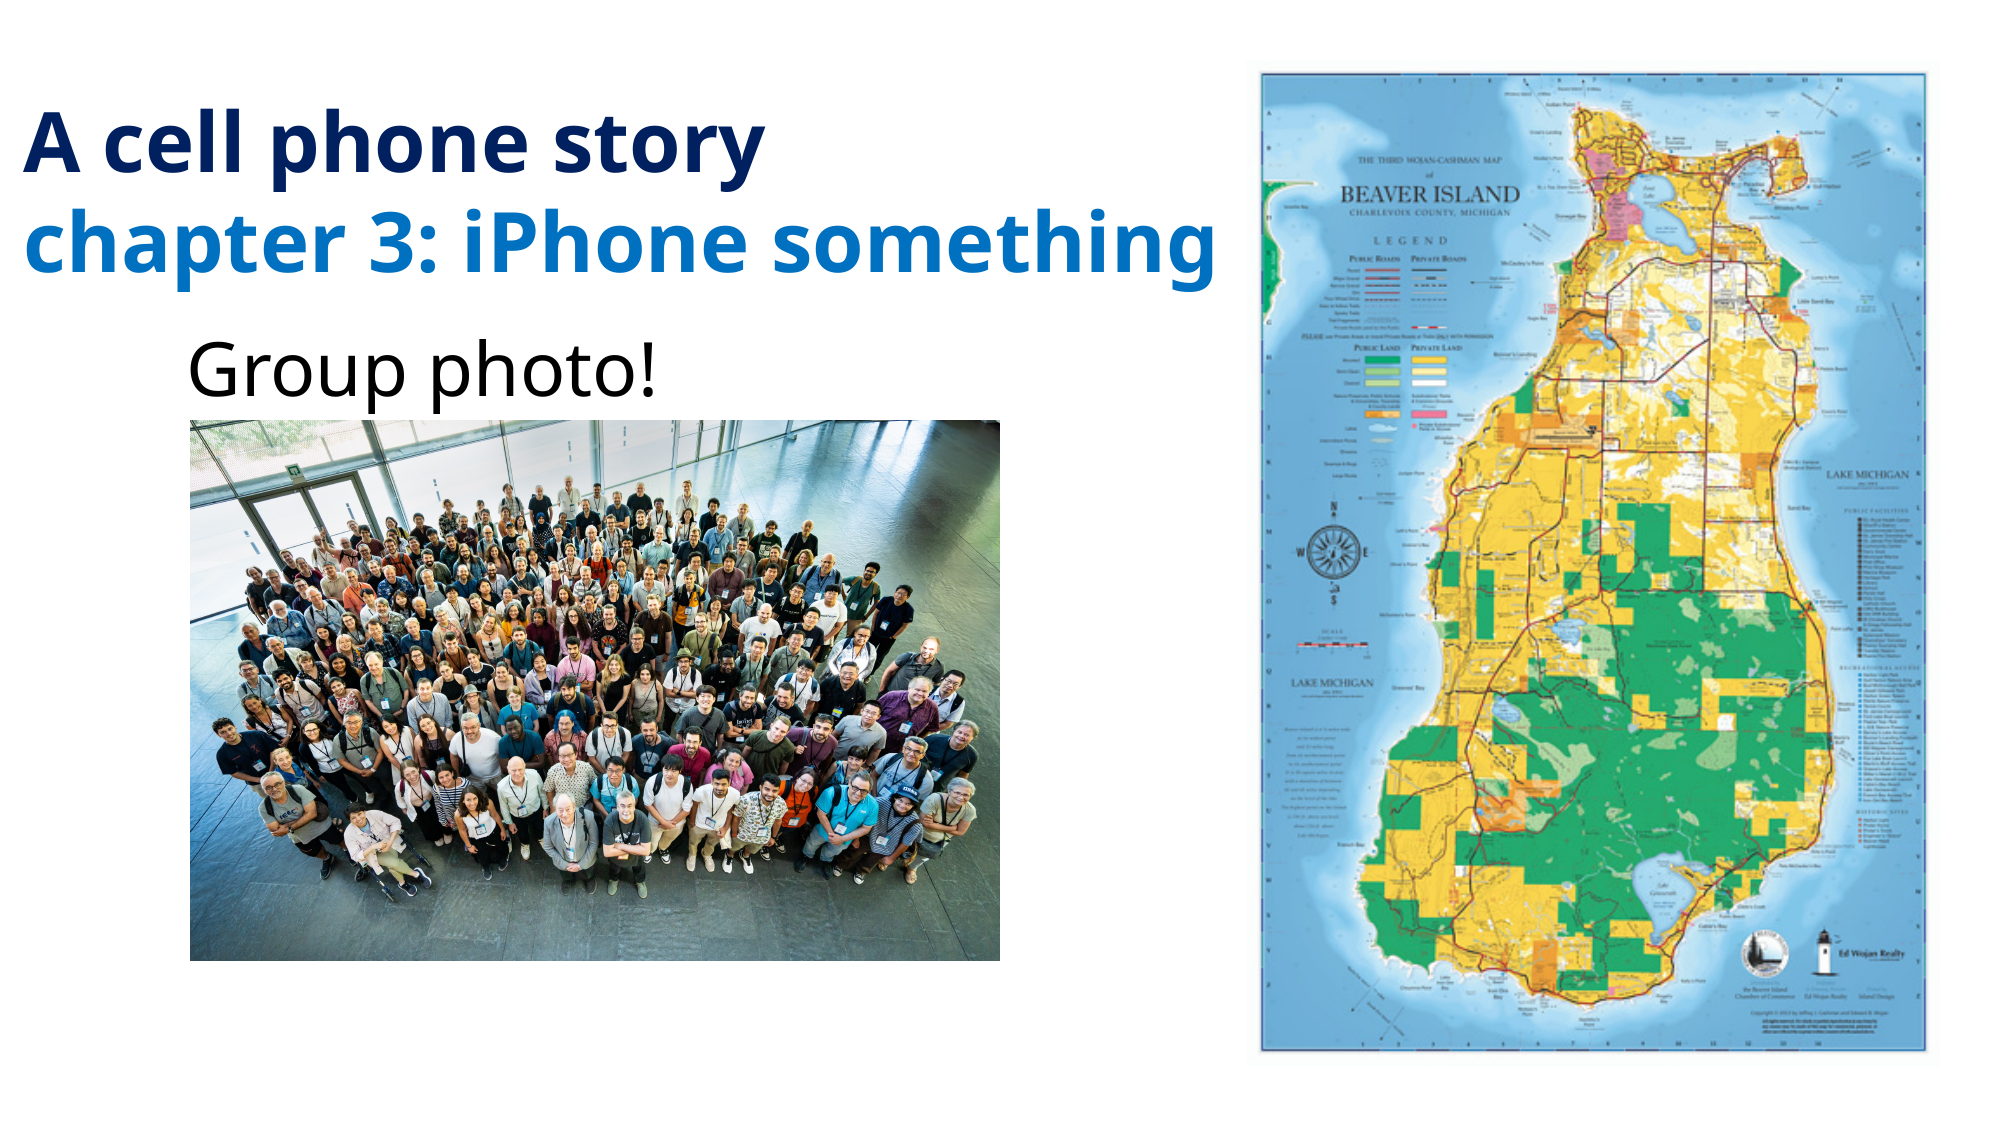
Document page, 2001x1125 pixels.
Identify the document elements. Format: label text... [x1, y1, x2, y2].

text_box A cell phone story chapter 3: iPhone something [8, 82, 1235, 297]
picture [189, 419, 1001, 961]
text_box Group photo! [171, 314, 674, 419]
picture [1246, 60, 1940, 1067]
